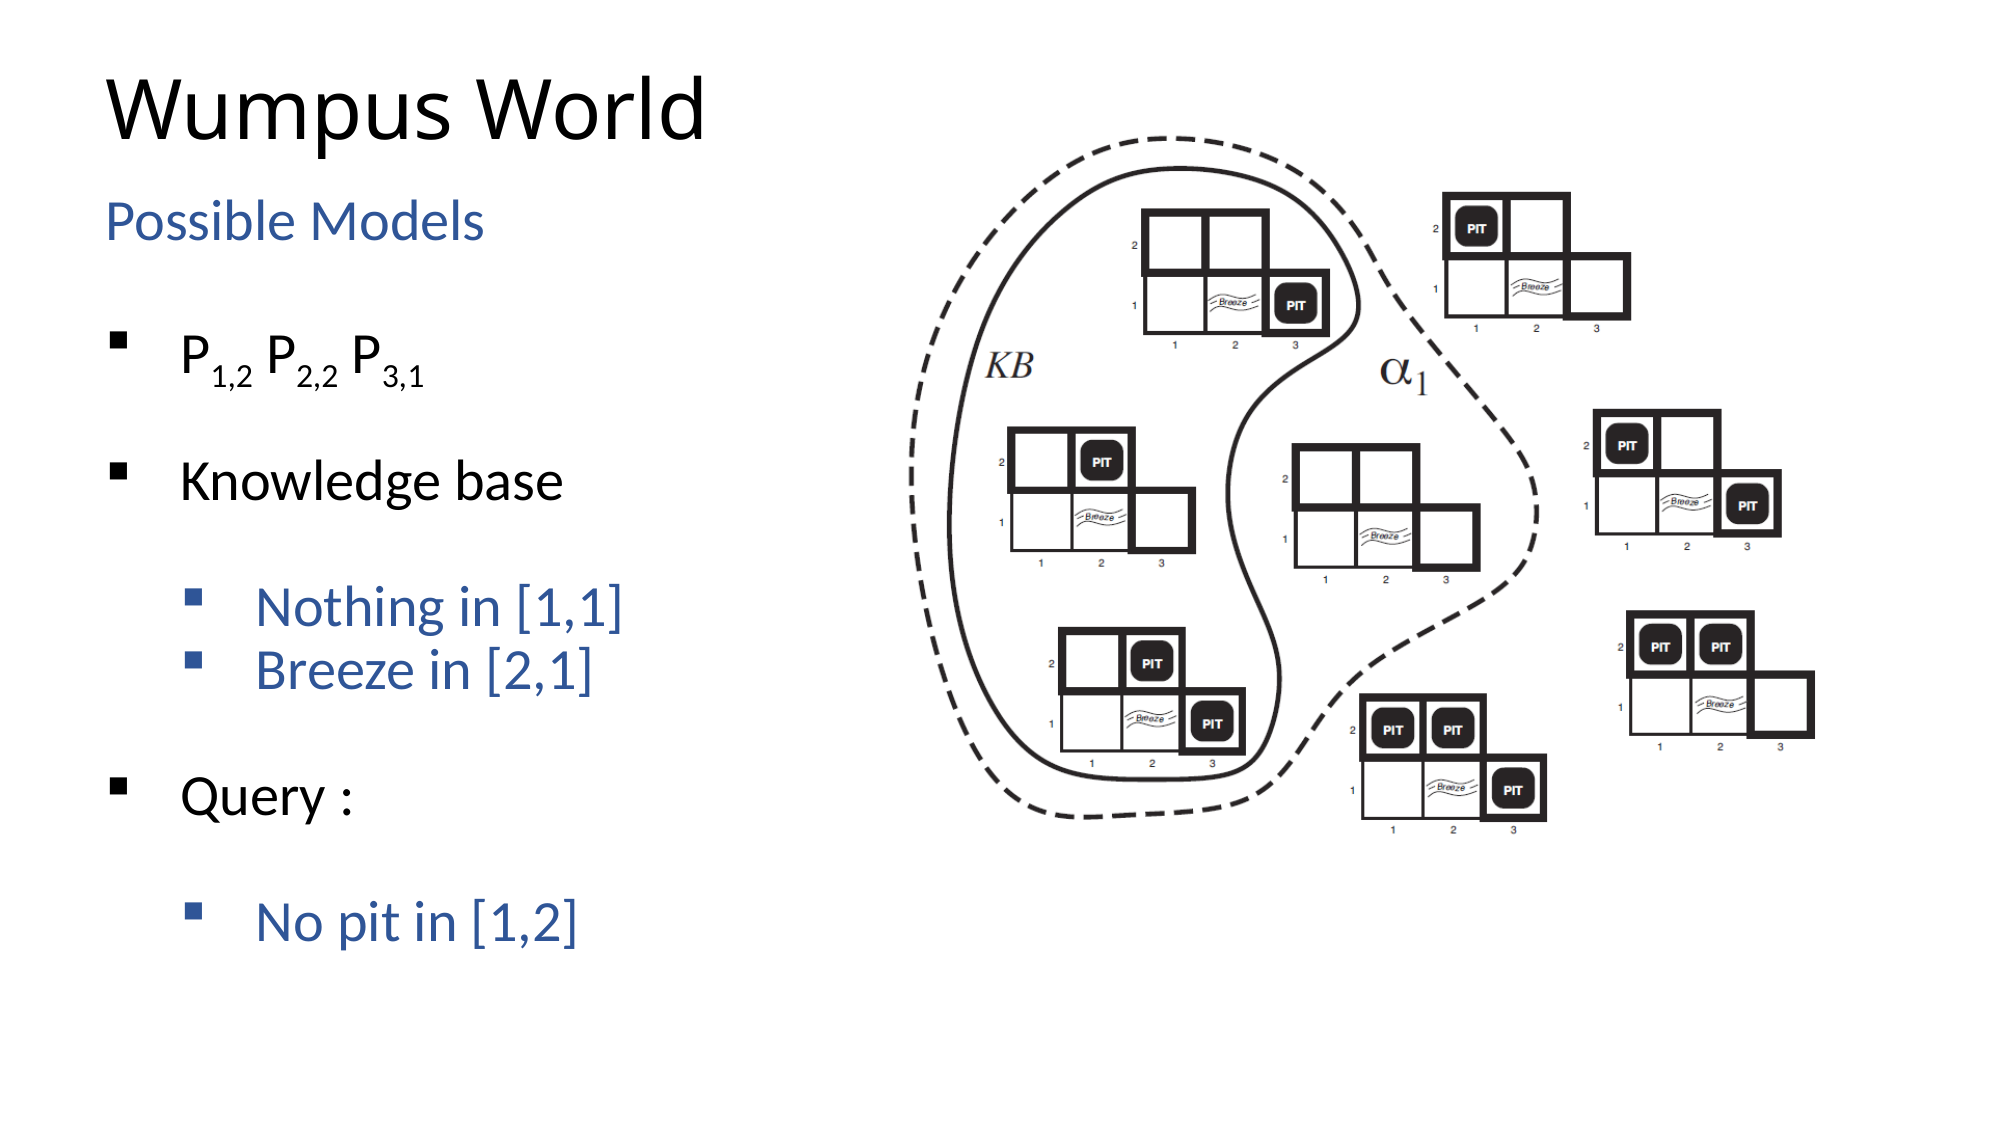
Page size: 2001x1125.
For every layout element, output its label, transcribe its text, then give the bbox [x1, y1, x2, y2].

picture [896, 115, 1841, 847]
title Wumpus World [90, 60, 1816, 164]
